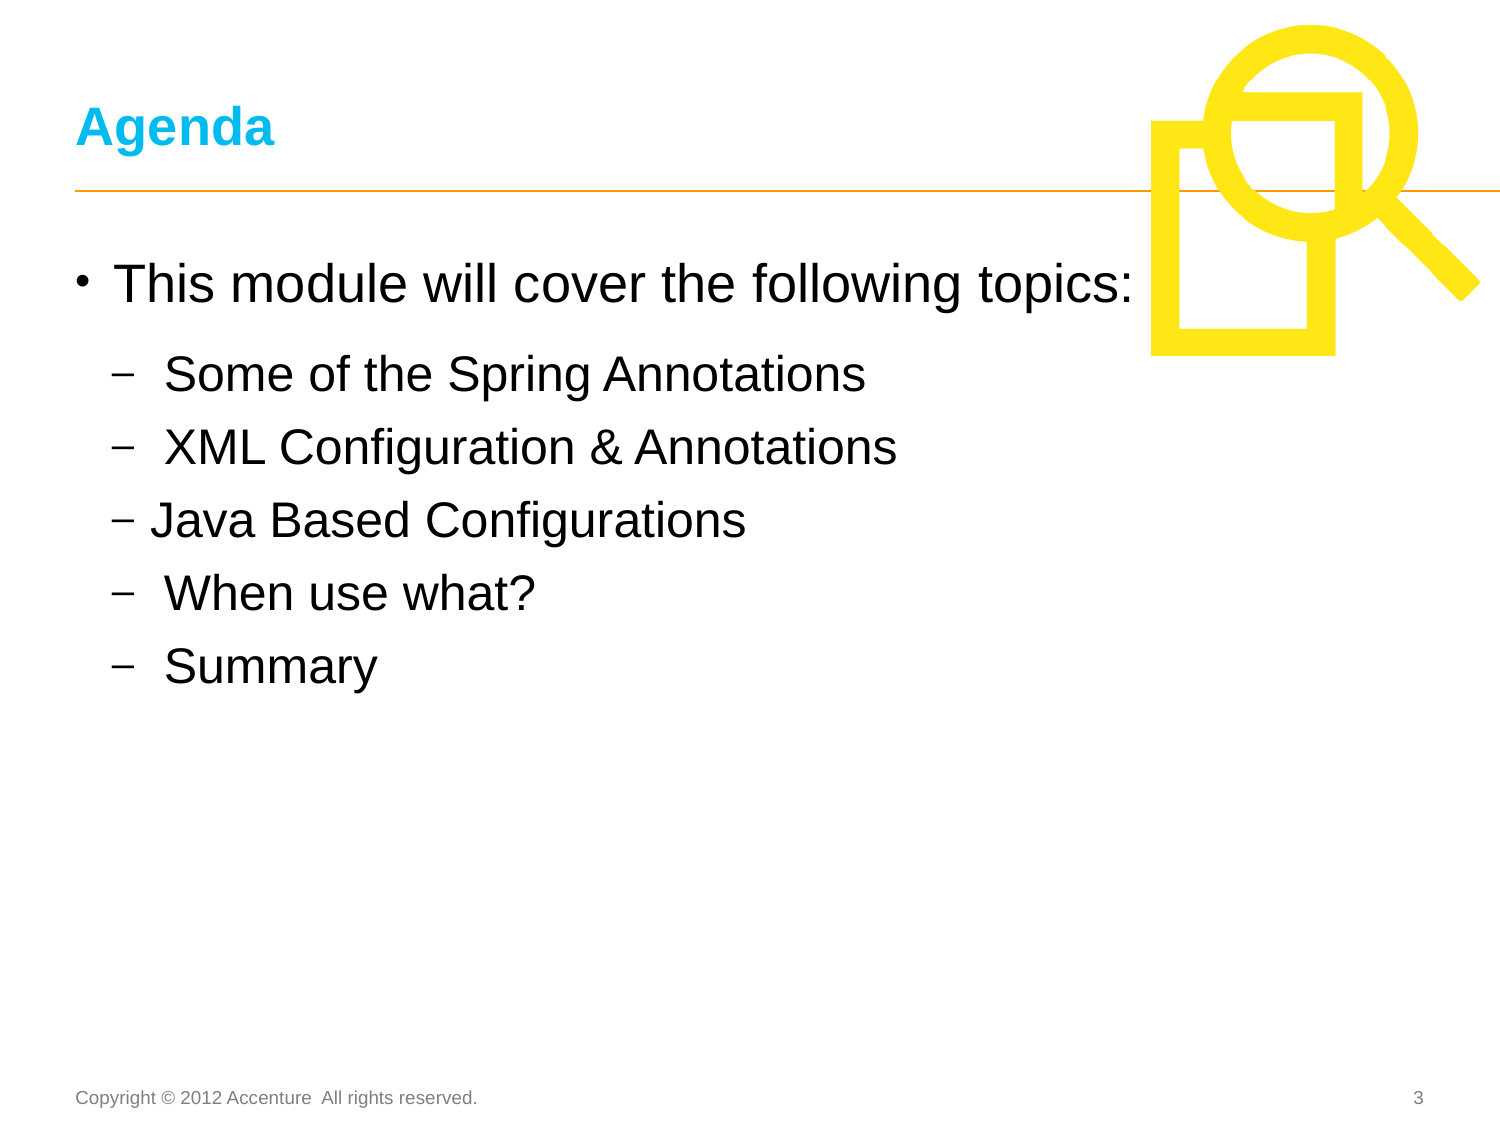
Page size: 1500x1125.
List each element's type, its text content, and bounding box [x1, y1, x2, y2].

title Agenda [75, 27, 1147, 157]
list Some of the Spring Annotations XML Configuration & Annotations Java Based Configurations When use what? Summary [74, 341, 1500, 1125]
picture [1150, 25, 1480, 356]
text_box This module will cover the following topics: [60, 240, 1145, 302]
